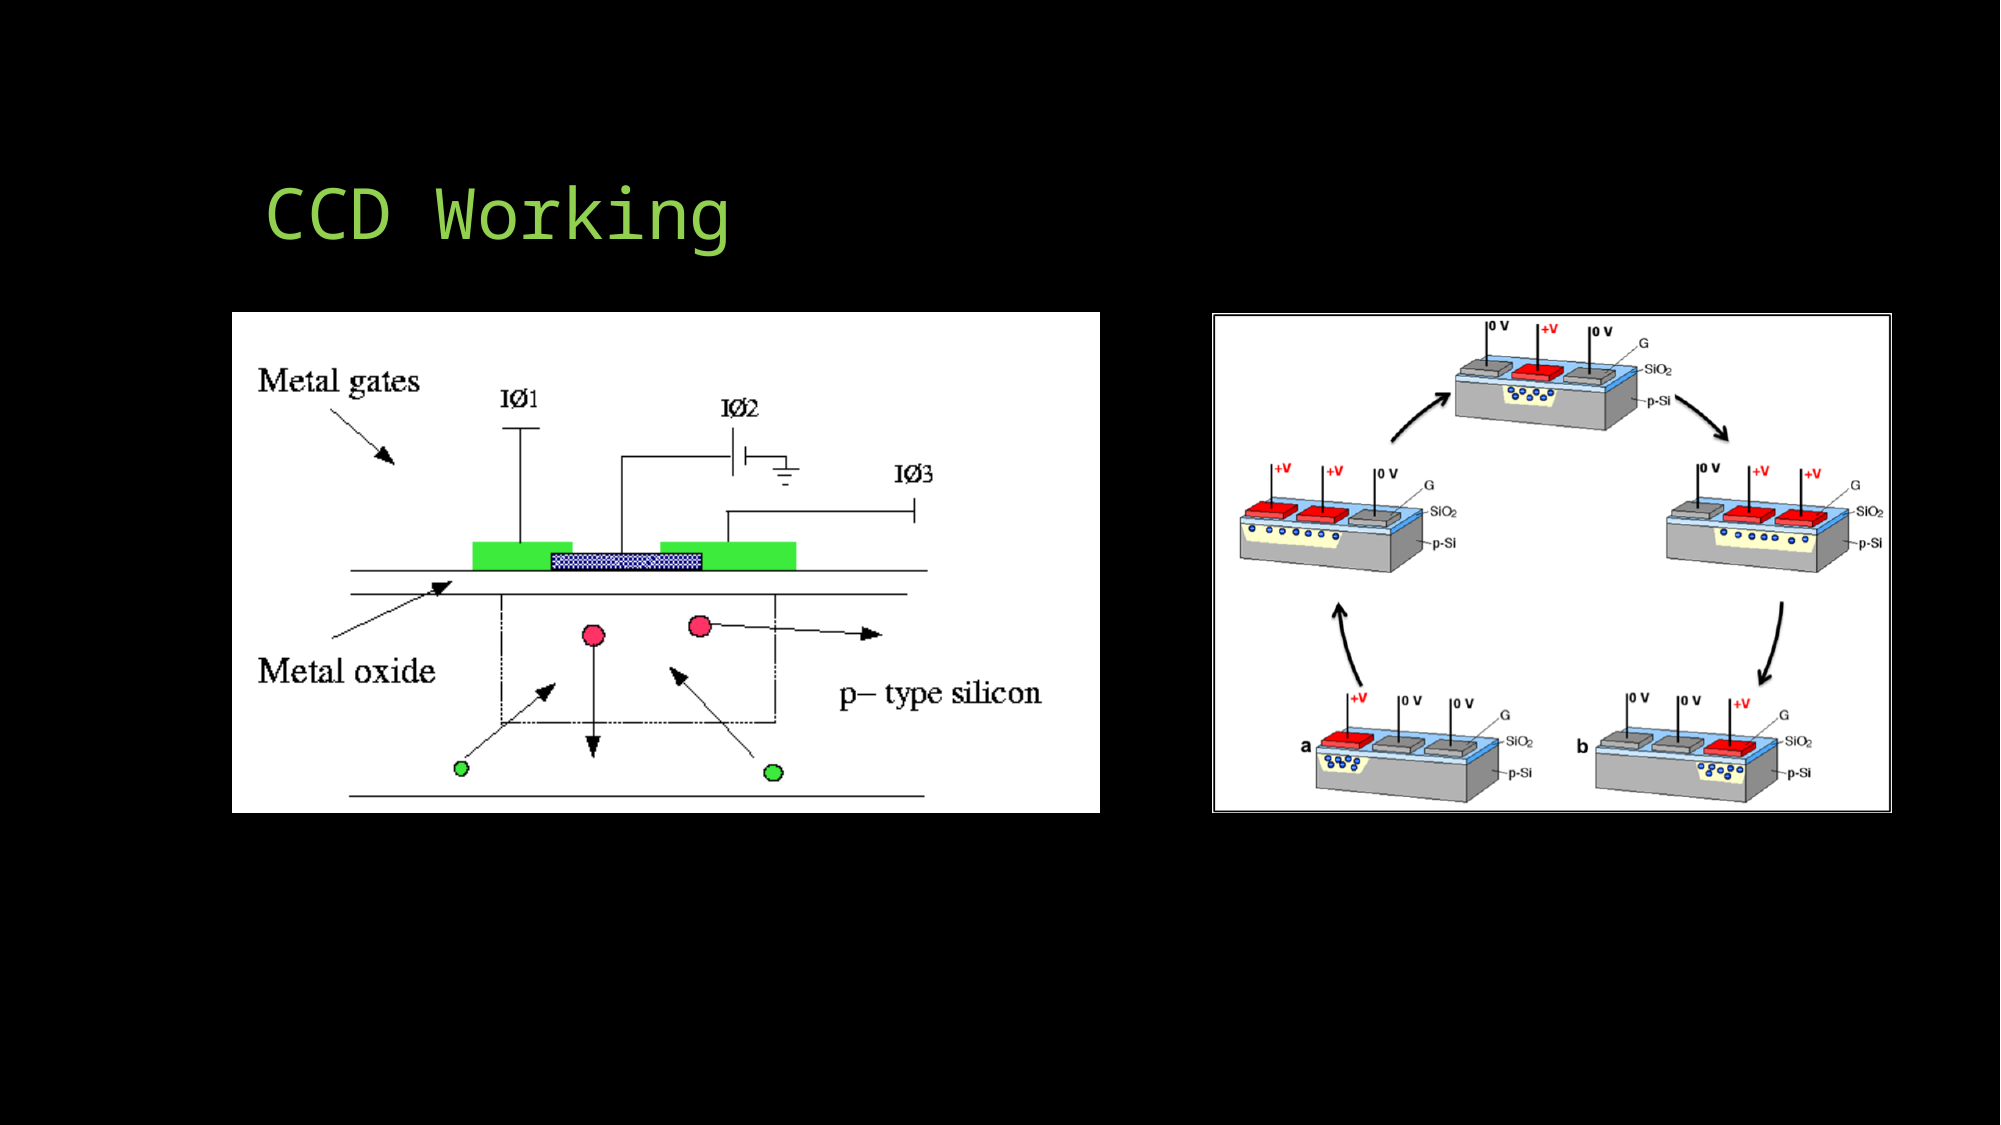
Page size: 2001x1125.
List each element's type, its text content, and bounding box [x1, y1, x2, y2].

title CCD Working [249, 75, 1750, 263]
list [232, 312, 1100, 813]
picture [1212, 313, 1892, 813]
